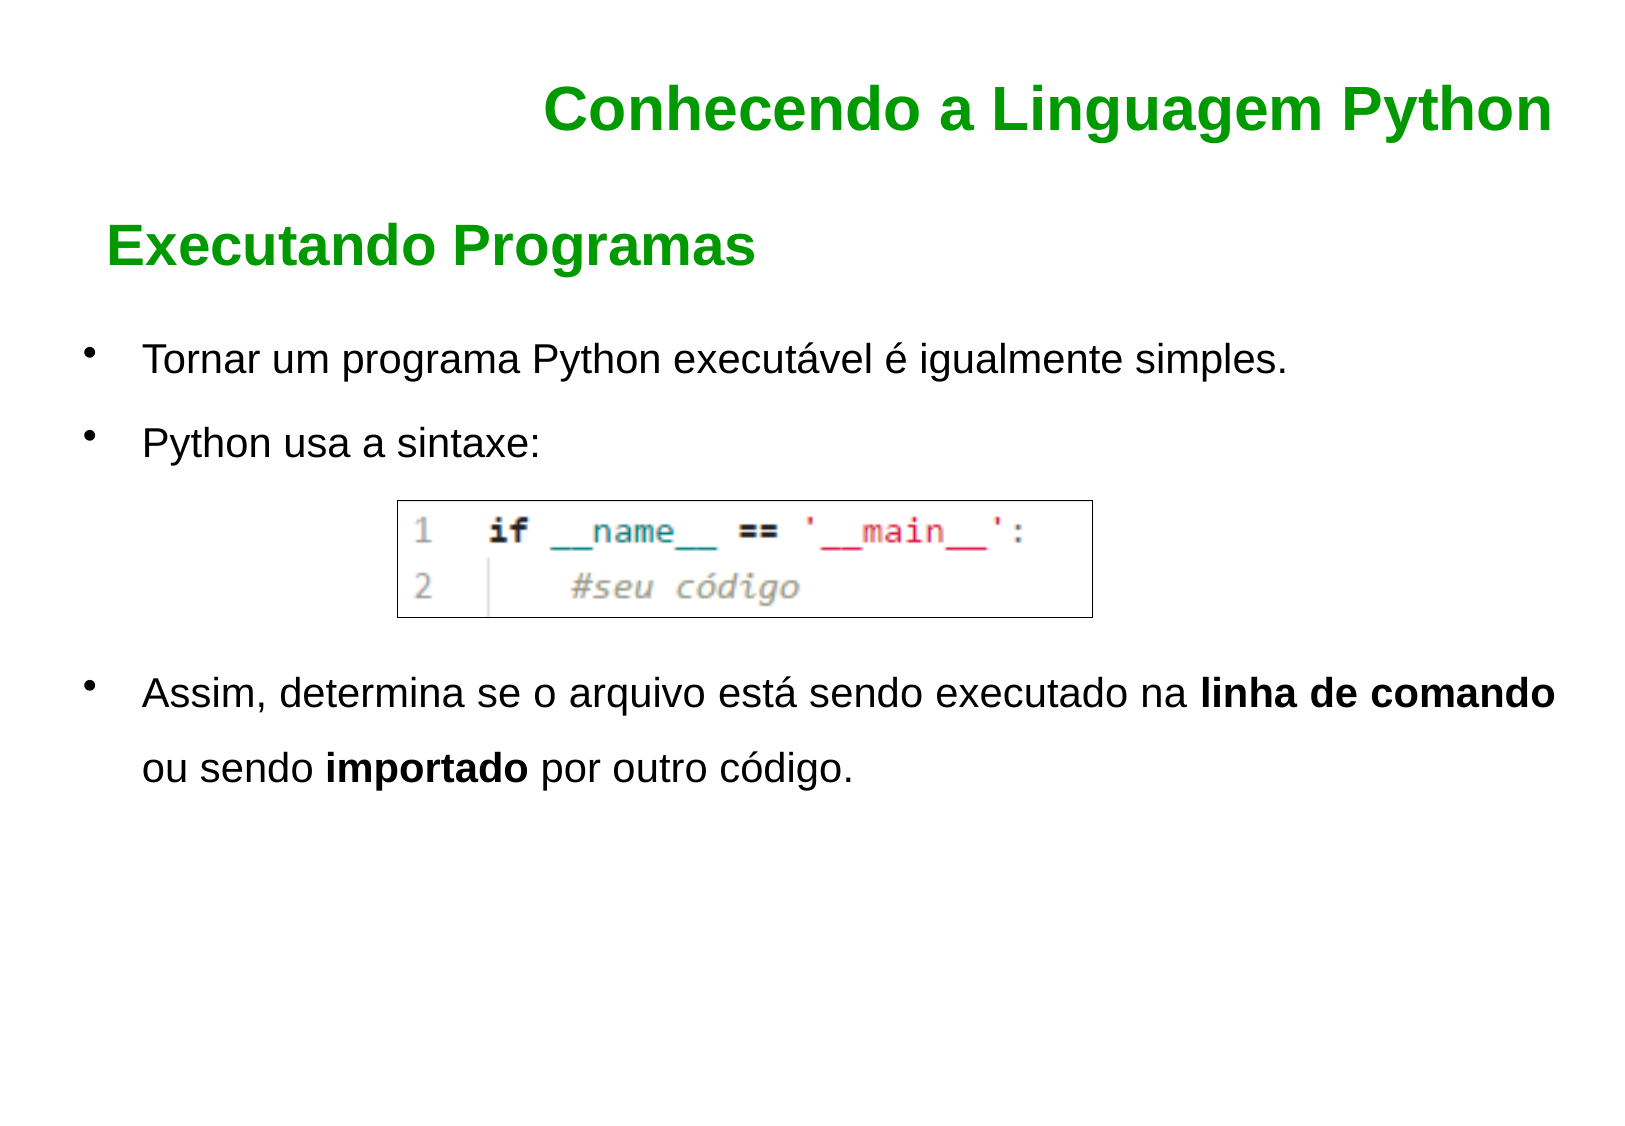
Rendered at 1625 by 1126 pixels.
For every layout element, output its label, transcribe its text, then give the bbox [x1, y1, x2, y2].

text_box Conhecendo a Linguagem Python [424, 47, 1571, 164]
picture [397, 500, 1093, 617]
text_box Executando Programas [91, 184, 1571, 299]
text_box Tornar um programa Python executável é igualmente simples. Python usa a sintaxe: Assim, determina se o arquivo está sendo executado na linha de comando ou sendo importado por outro código. [68, 299, 1571, 941]
